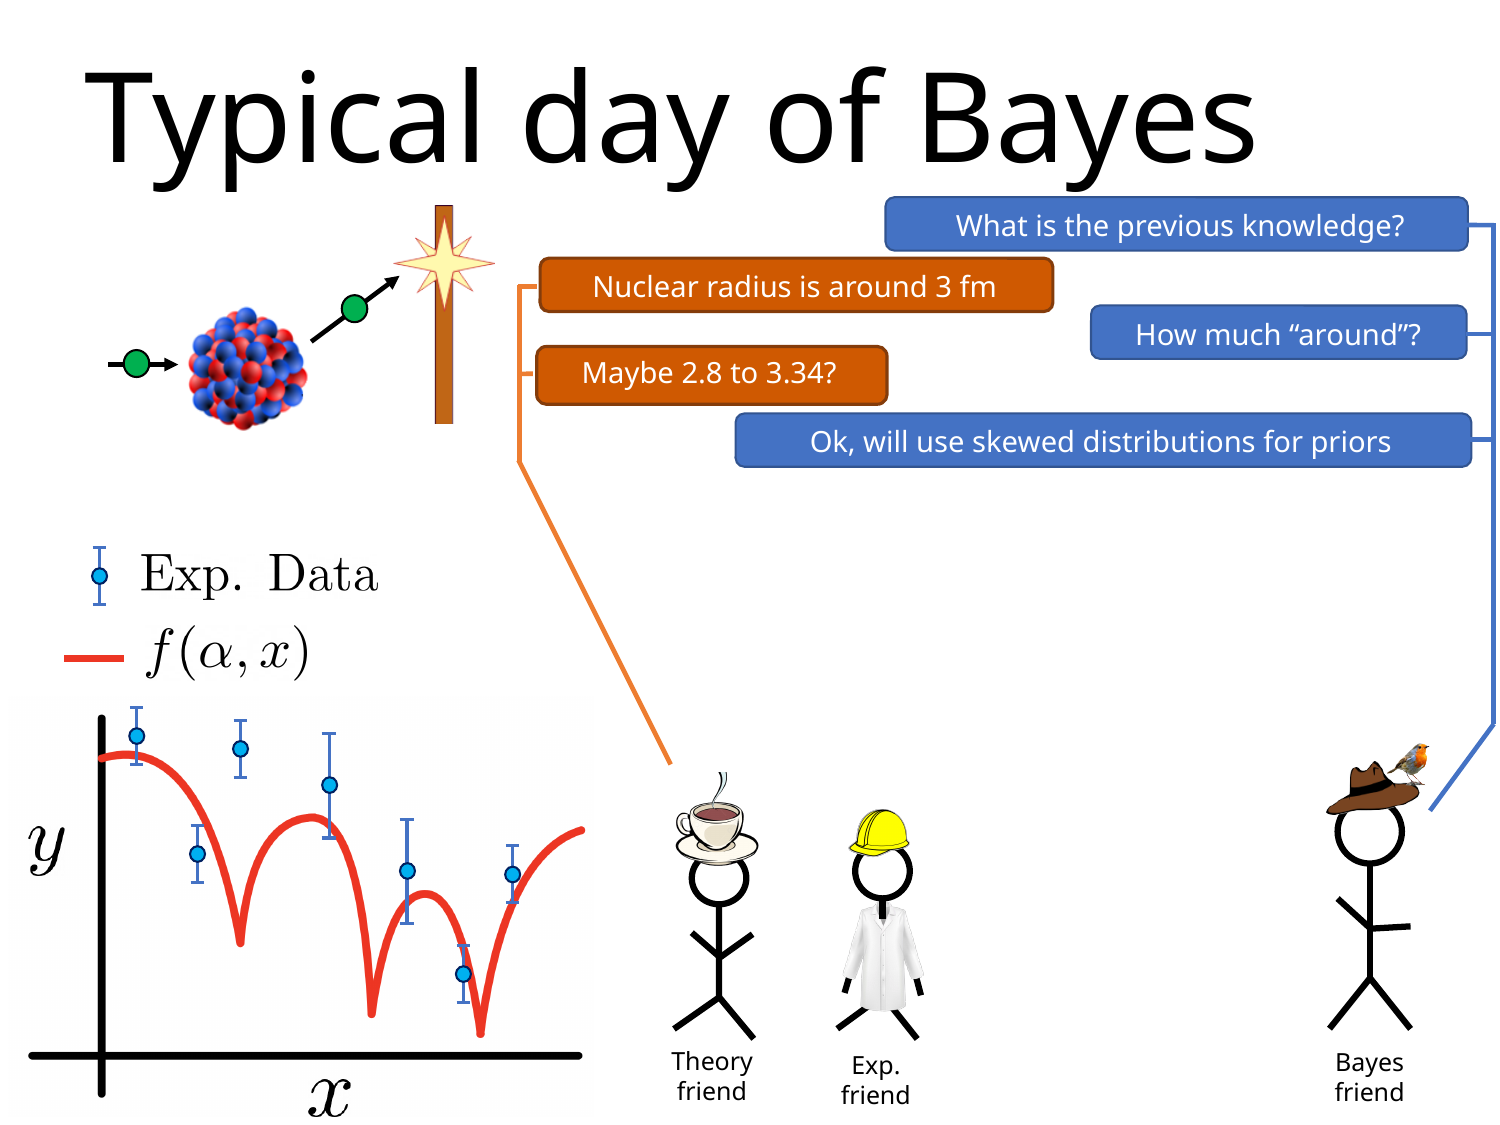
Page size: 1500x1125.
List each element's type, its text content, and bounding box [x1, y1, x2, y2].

text_box [539, 257, 1054, 313]
text_box Theory friend [656, 1038, 768, 1114]
text_box Bayes friend [1319, 1038, 1420, 1114]
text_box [830, 809, 935, 1039]
text_box Nuclear radius is around 3 fm [577, 261, 1013, 311]
picture [145, 625, 307, 681]
text_box How much “around”? [1120, 308, 1437, 359]
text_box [92, 547, 108, 605]
text_box What is the previous knowledge? [941, 199, 1420, 250]
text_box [518, 460, 671, 765]
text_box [1429, 723, 1494, 811]
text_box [673, 876, 754, 1039]
picture [141, 554, 378, 600]
text_box [884, 228, 1469, 252]
text_box [1364, 196, 1469, 222]
picture [393, 205, 495, 424]
text_box Exp. friend [825, 1042, 926, 1117]
text_box [738, 412, 1473, 437]
text_box Maybe 2.8 to 3.34? [566, 346, 852, 397]
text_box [108, 275, 400, 437]
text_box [1326, 742, 1430, 1029]
text_box [535, 345, 889, 406]
picture [649, 771, 781, 876]
text_box [738, 442, 1473, 468]
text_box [129, 707, 521, 1003]
text_box [1089, 304, 1468, 360]
picture [8, 696, 594, 1117]
title Typical day of Bayes [69, 13, 1364, 231]
text_box Ok, will use skewed distributions for priors [735, 415, 1467, 466]
